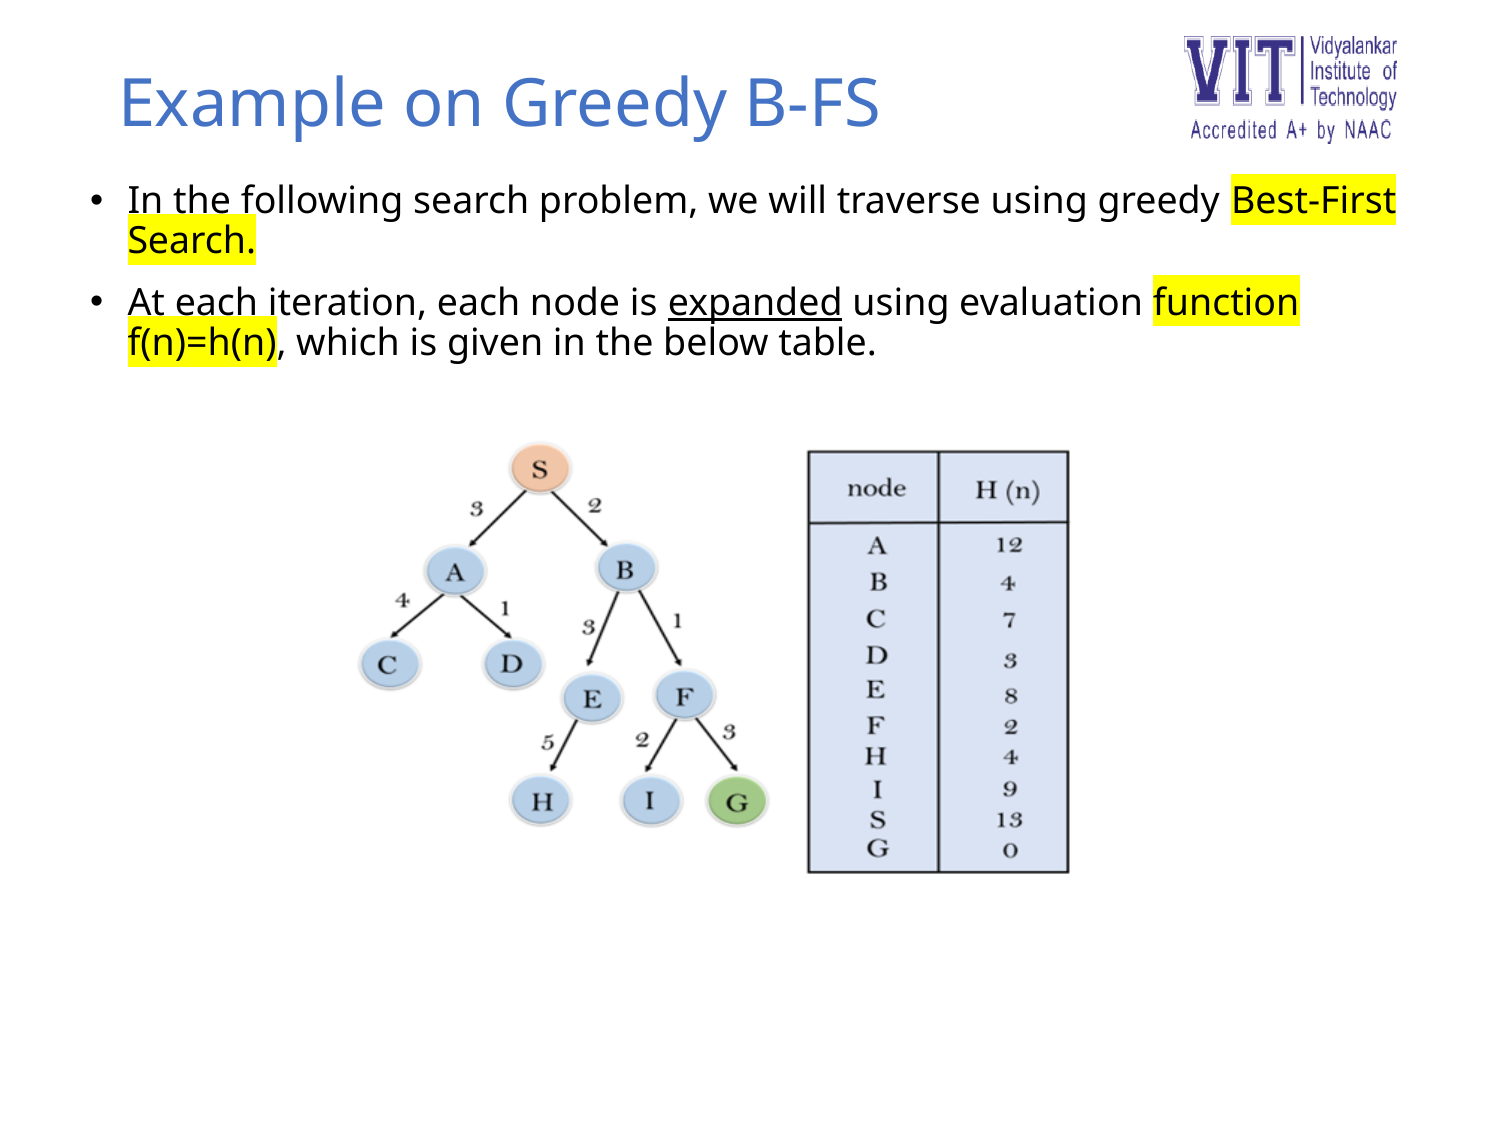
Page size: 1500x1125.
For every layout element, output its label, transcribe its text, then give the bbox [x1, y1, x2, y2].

title Example on Greedy B-FS [103, 59, 1397, 150]
picture [331, 398, 1125, 952]
list In the following search problem, we will traverse using greedy Best-First Search. At each iteration, each node is expanded using evaluation function f(n)=h(n), which is given in the below table. [75, 173, 1425, 1029]
picture [1184, 36, 1397, 144]
